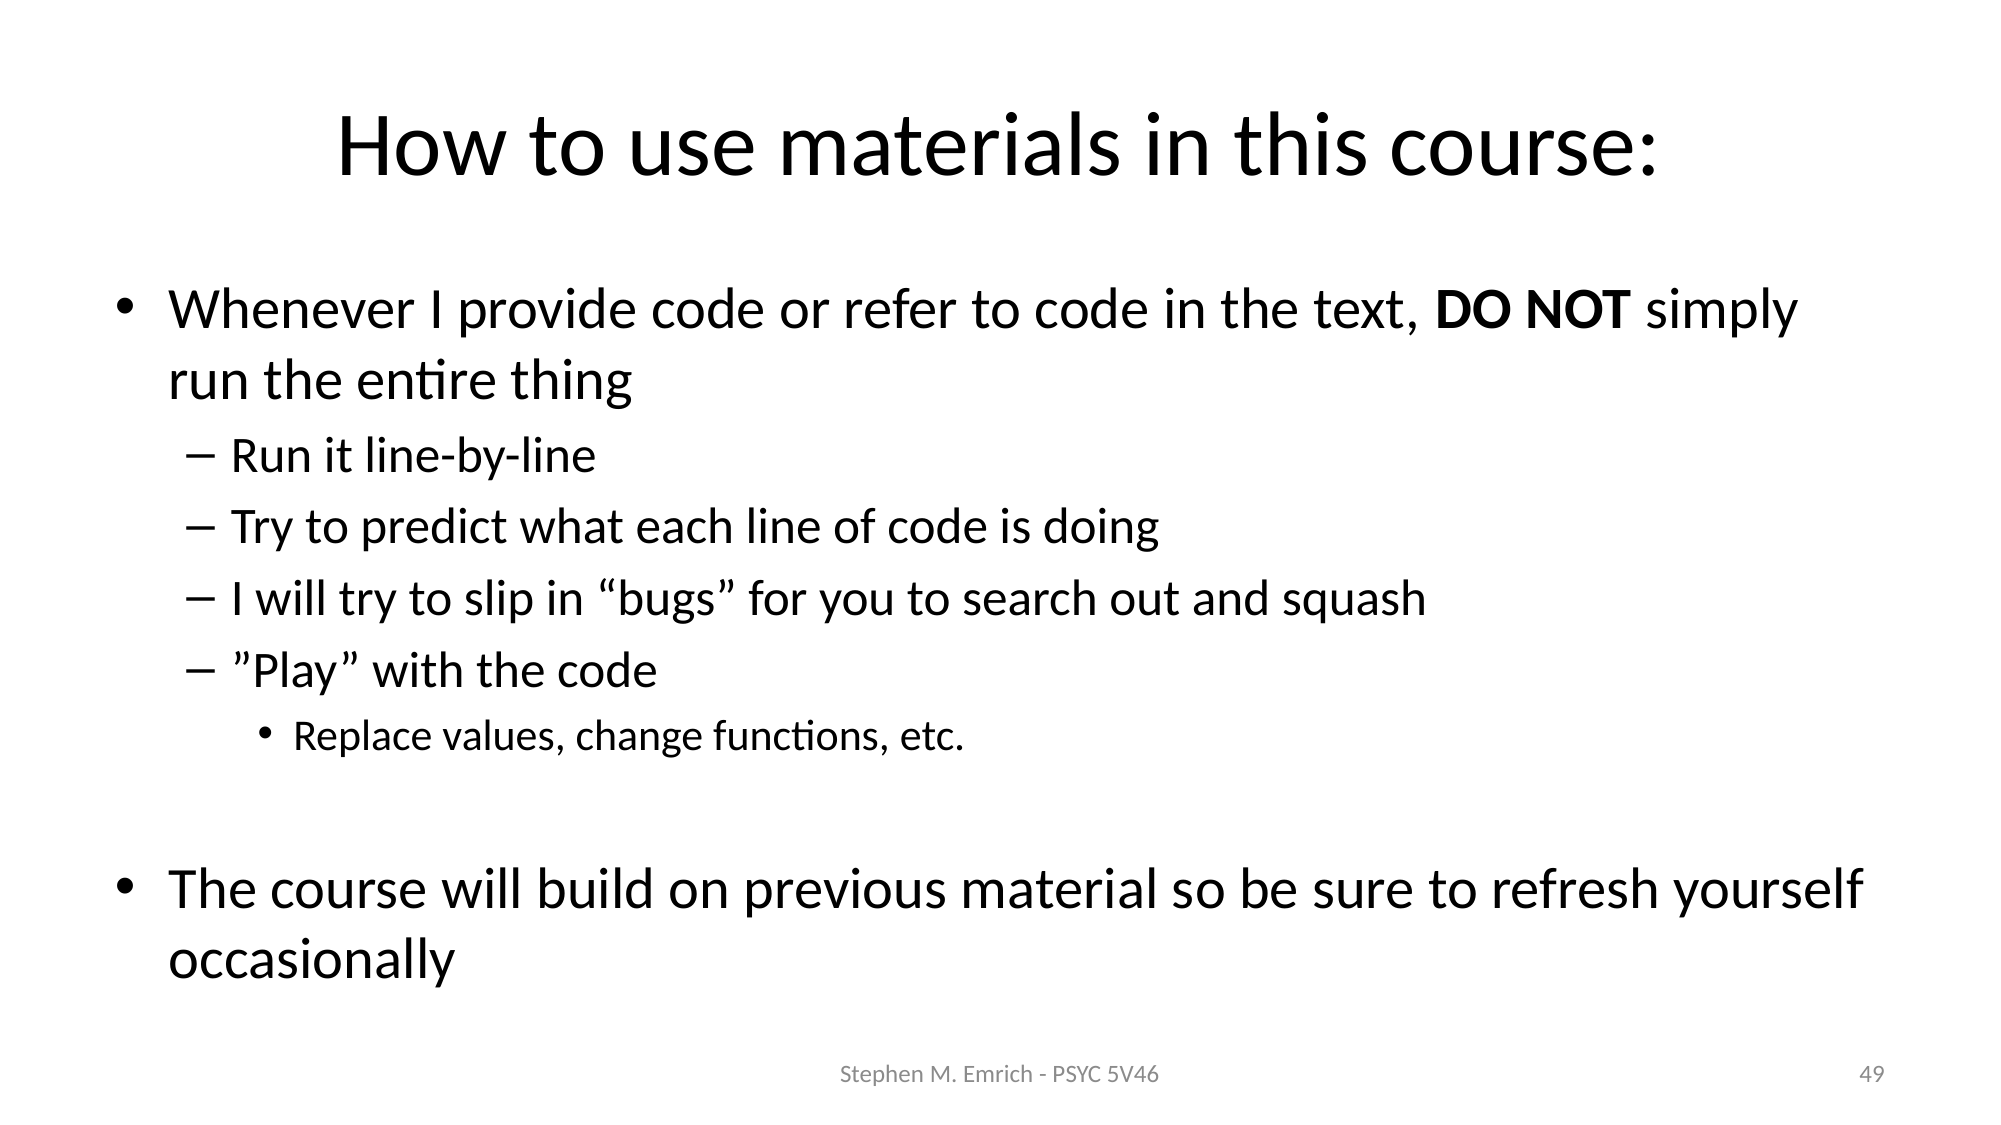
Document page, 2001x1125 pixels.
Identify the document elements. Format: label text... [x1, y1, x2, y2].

title How to use materials in this course: [99, 45, 1900, 233]
list Whenever I provide code or refer to code in the text, DO NOT simply run the entire thing Run it line-by-line Try to predict what each line of code is doing I will try to slip in “bugs” for you to search out and squash ”Play” with the code Replace values, change functions, etc. The course will build on previous material so be sure to refresh yourself occasionally [99, 262, 1900, 1005]
slide_number 49 [1433, 1042, 1900, 1103]
footer Stephen M. Emrich - PSYC 5V46 [683, 1042, 1317, 1103]
